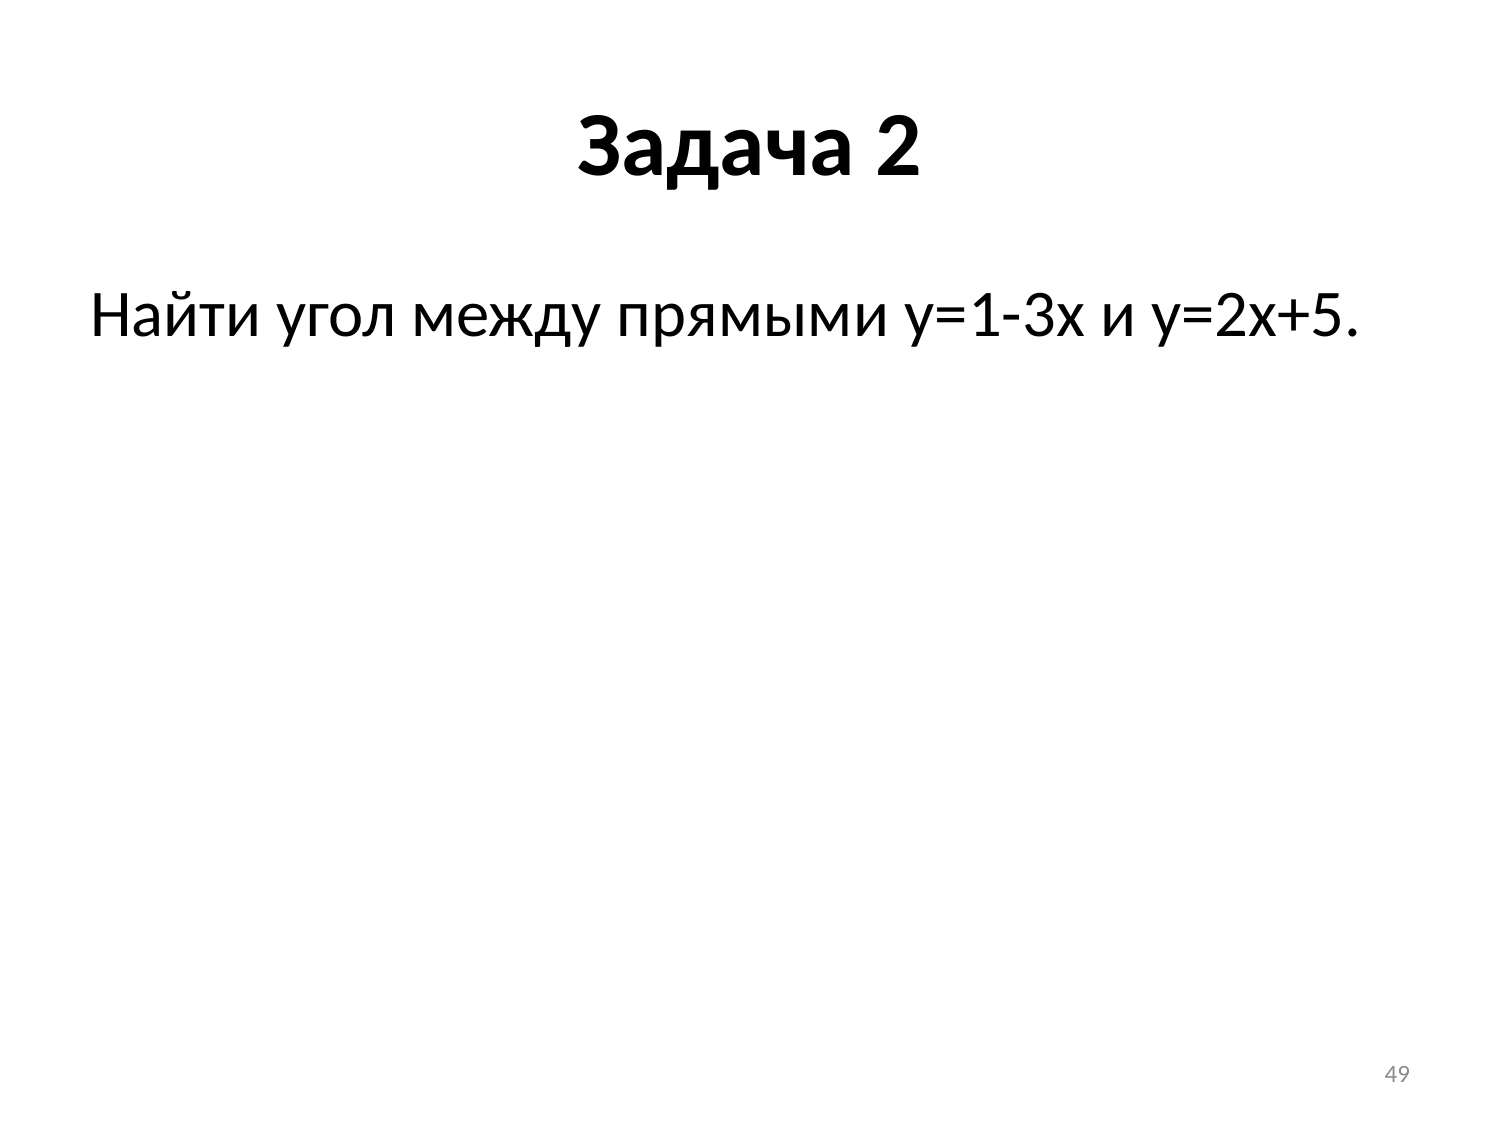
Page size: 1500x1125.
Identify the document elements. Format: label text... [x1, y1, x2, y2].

list Найти угол между прямыми y=1-3x и y=2x+5. [75, 262, 1425, 1005]
title Задача 2 [75, 45, 1425, 233]
slide_number 49 [1074, 1042, 1425, 1103]
